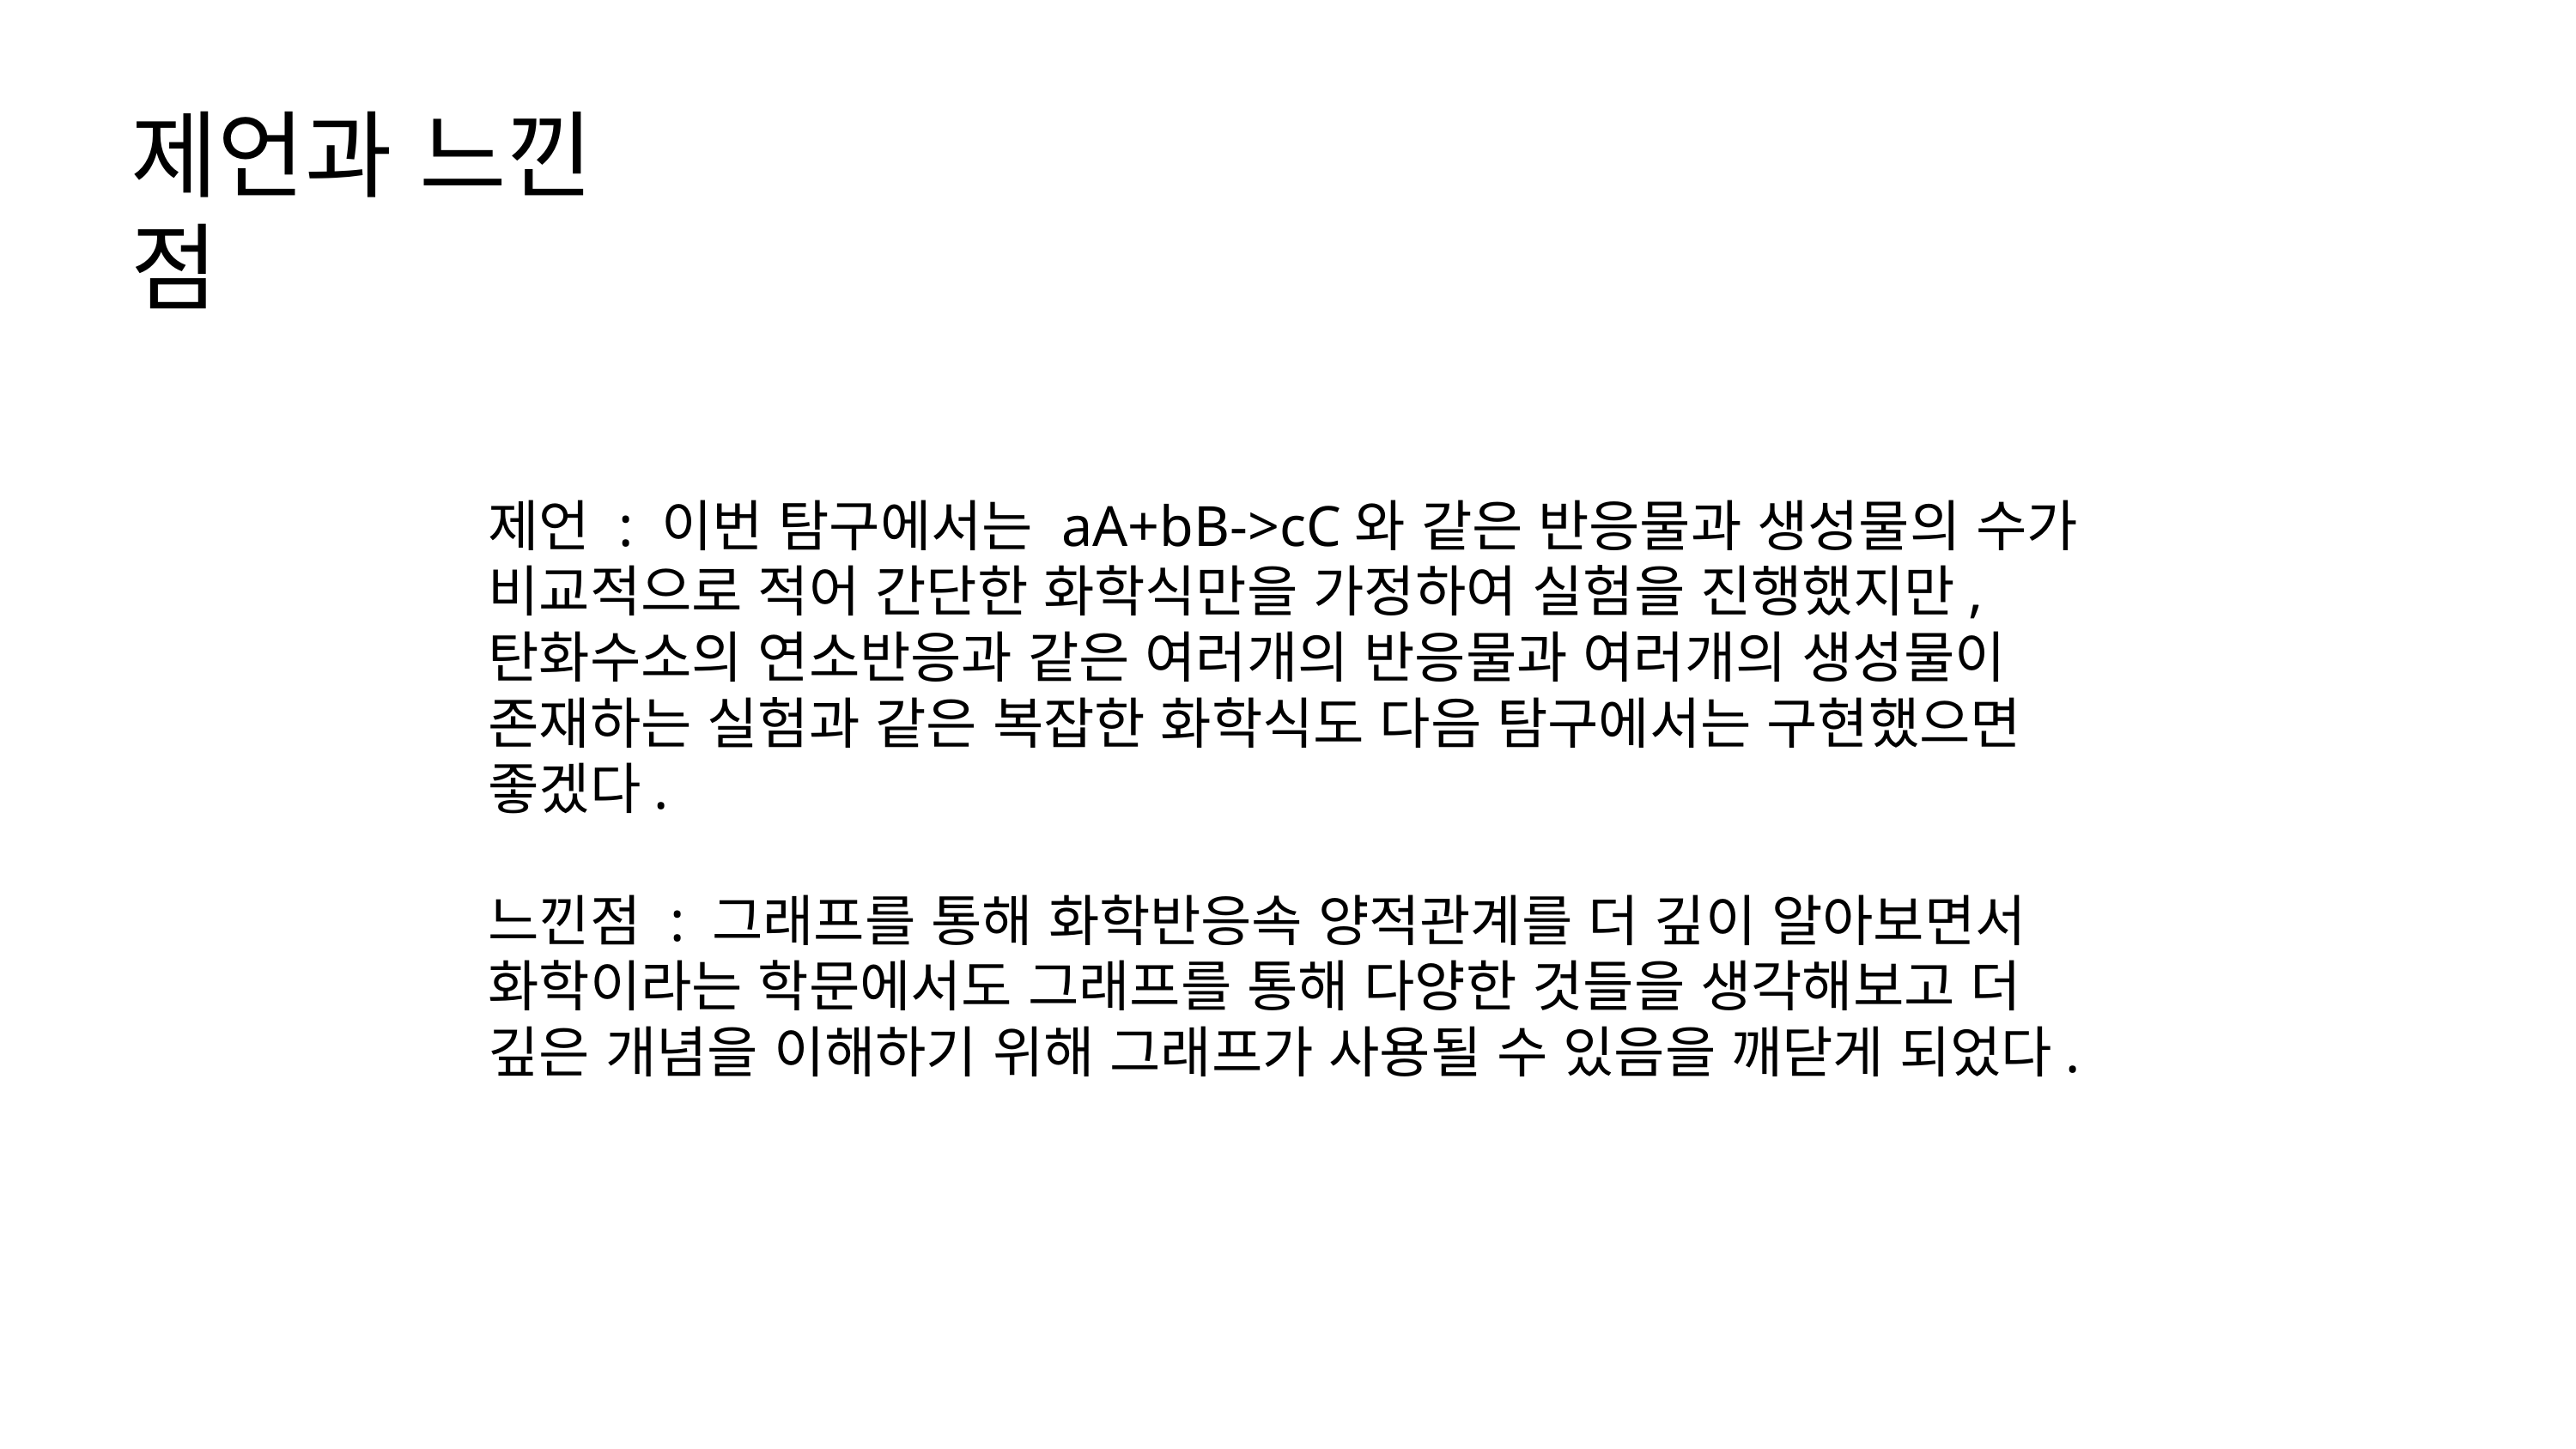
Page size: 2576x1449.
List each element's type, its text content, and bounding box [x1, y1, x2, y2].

text_box 제언 : 이번 탐구에서는 aA+bB->cC와 같은 반응물과 생성물의 수가 비교적으로 적어 간단한 화학식만을 가정하여 실험을 진행했지만, 탄화수소의 연소반응과 같은 여러개의 반응물과 여러개의 생성물이 존재하는 실험과 같은 복잡한 화학식도 다음 탐구에서는 구현했으면 좋겠다. 느낀점 : 그래프를 통해 화학반응속 양적관계를 더 깊이 알아보면서 화학이라는 학문에서도 그래프를 통해 다양한 것들을 생각해보고 더 깊은 개념을 이해하기 위해 그래프가 사용될 수 있음을 깨닫게 되었다. [488, 493, 2099, 1045]
text_box 제언과 느낀 점 [131, 100, 683, 233]
